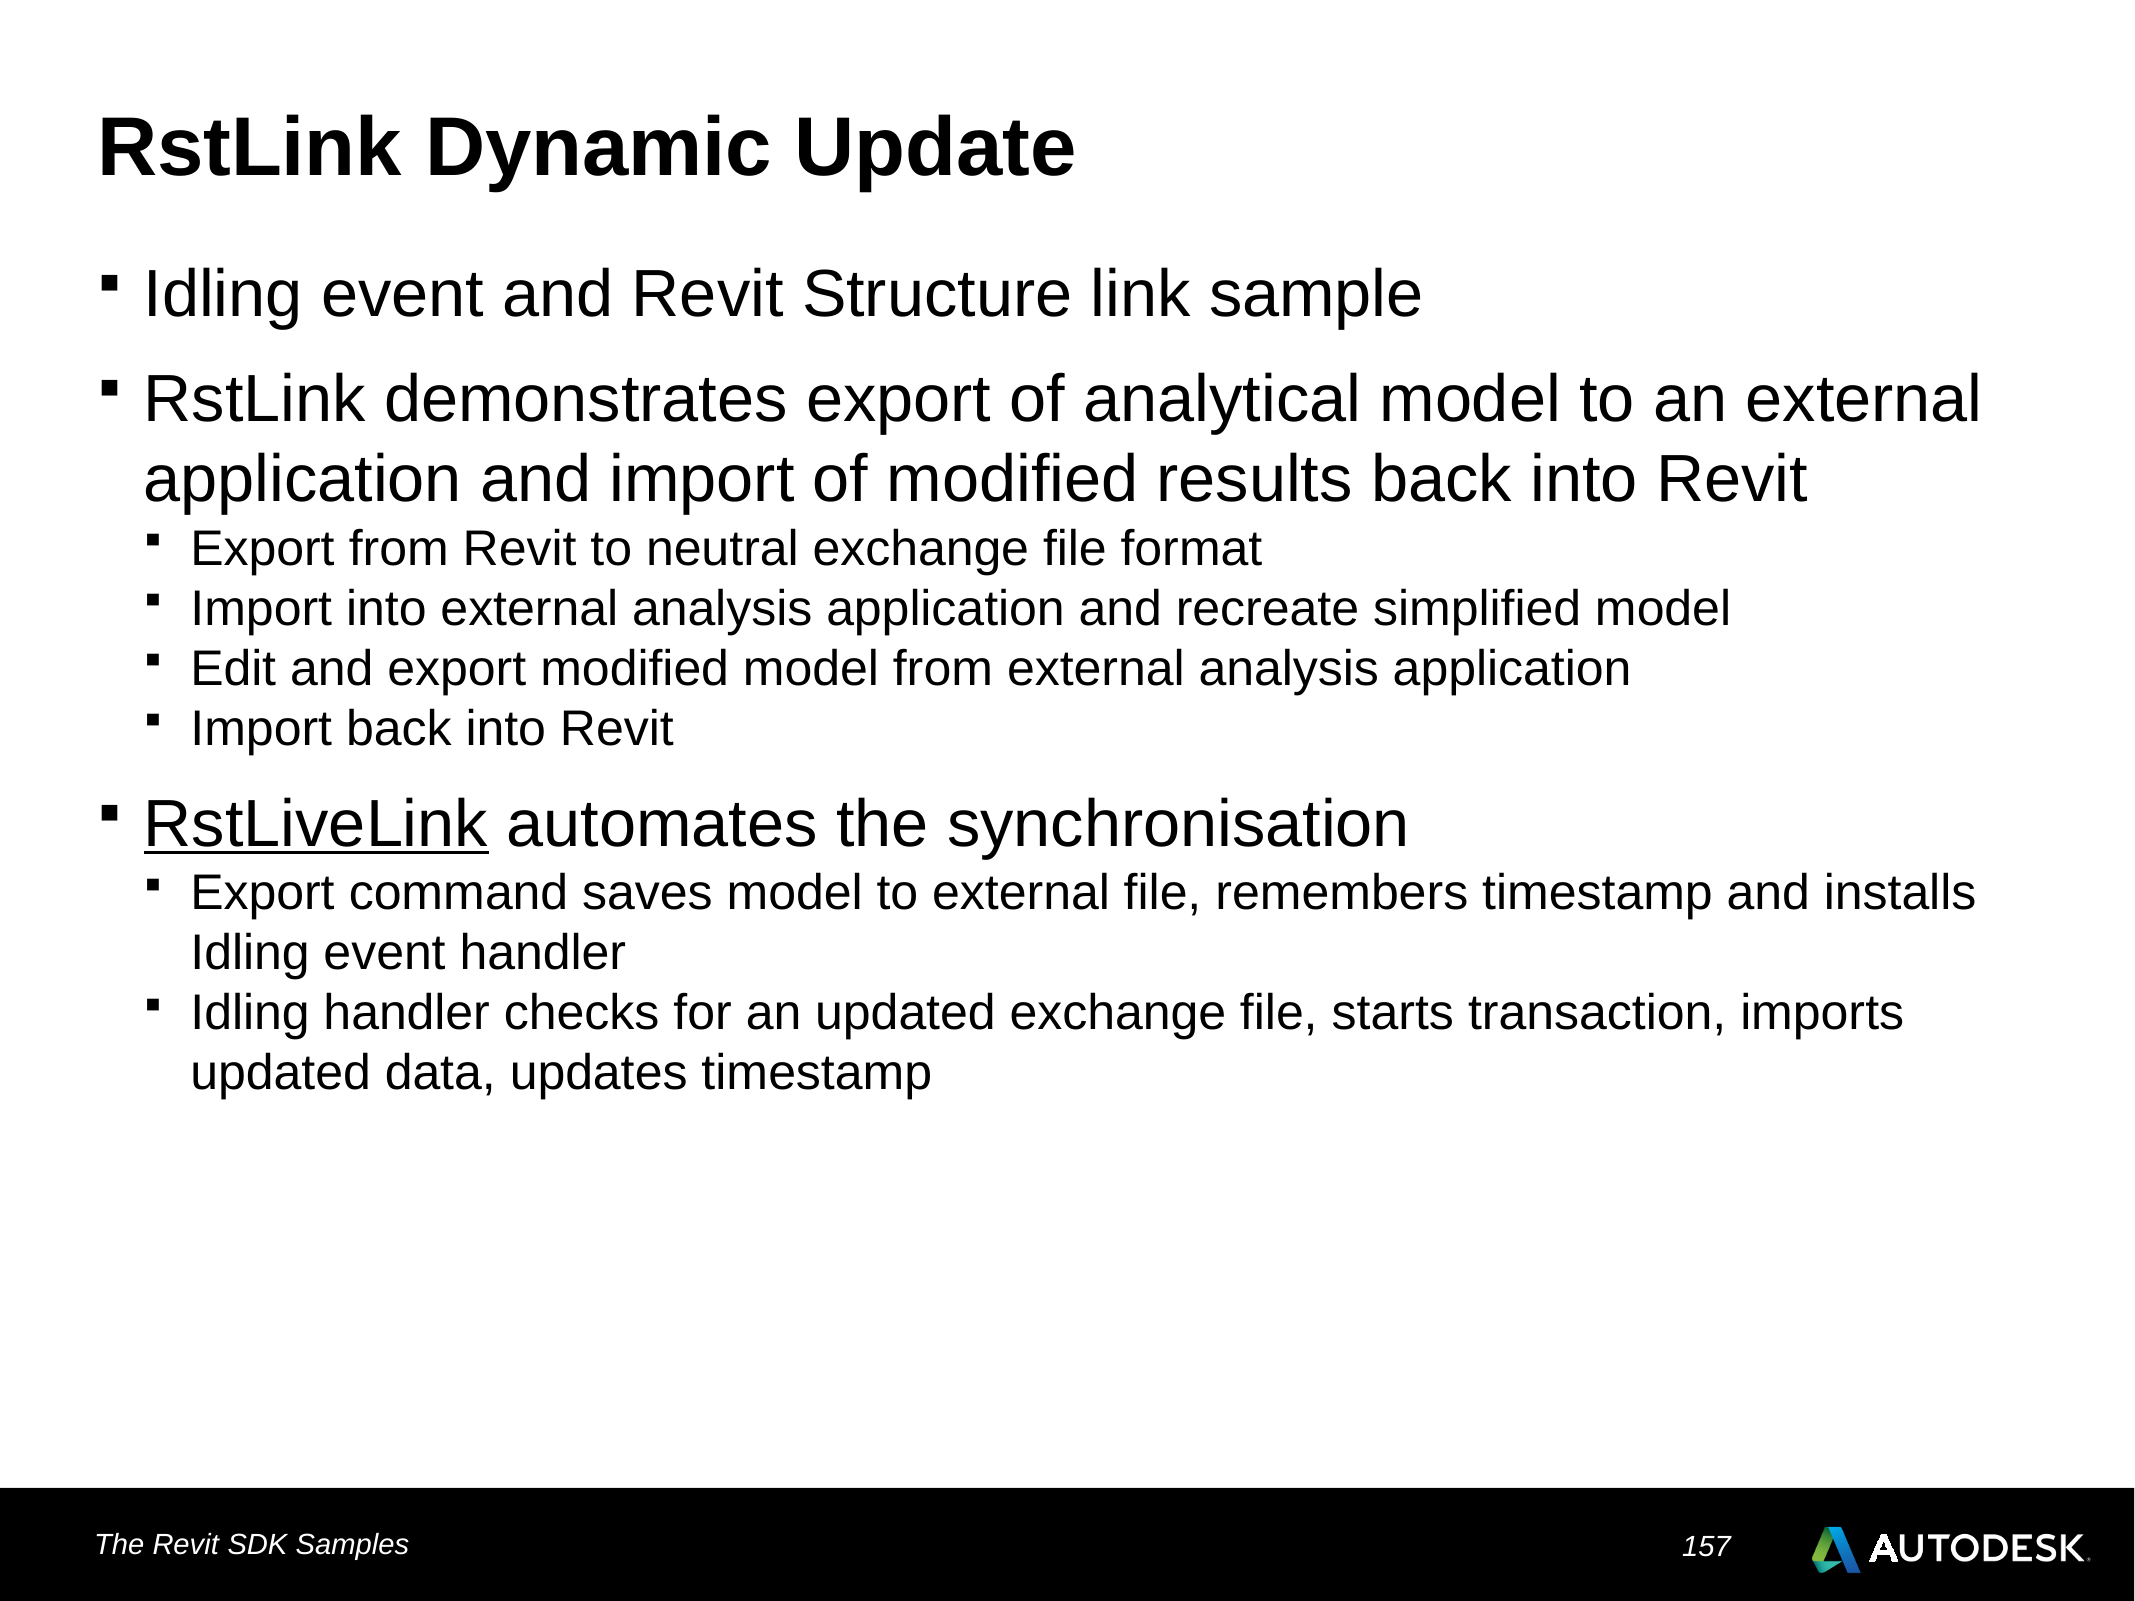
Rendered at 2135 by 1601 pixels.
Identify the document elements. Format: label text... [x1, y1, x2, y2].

title RstLink Dynamic Update [96, 59, 2028, 226]
list Idling event and Revit Structure link sample RstLink demonstrates export of analytical model to an external application and import of modified results back into Revit Export from Revit to neutral exchange file format Import into external analysis application and recreate simplified model Edit and export modified model from external analysis application Import back into Revit RstLiveLink automates the synchronisation Export command saves model to external file, remembers timestamp and installs Idling event handler Idling handler checks for an updated exchange file, starts transaction, imports updated data, updates timestamp [96, 249, 2028, 1464]
picture [0, 1487, 2135, 1601]
footer The Revit SDK Samples [79, 1500, 1393, 1586]
slide_number 157 [1667, 1502, 1768, 1588]
